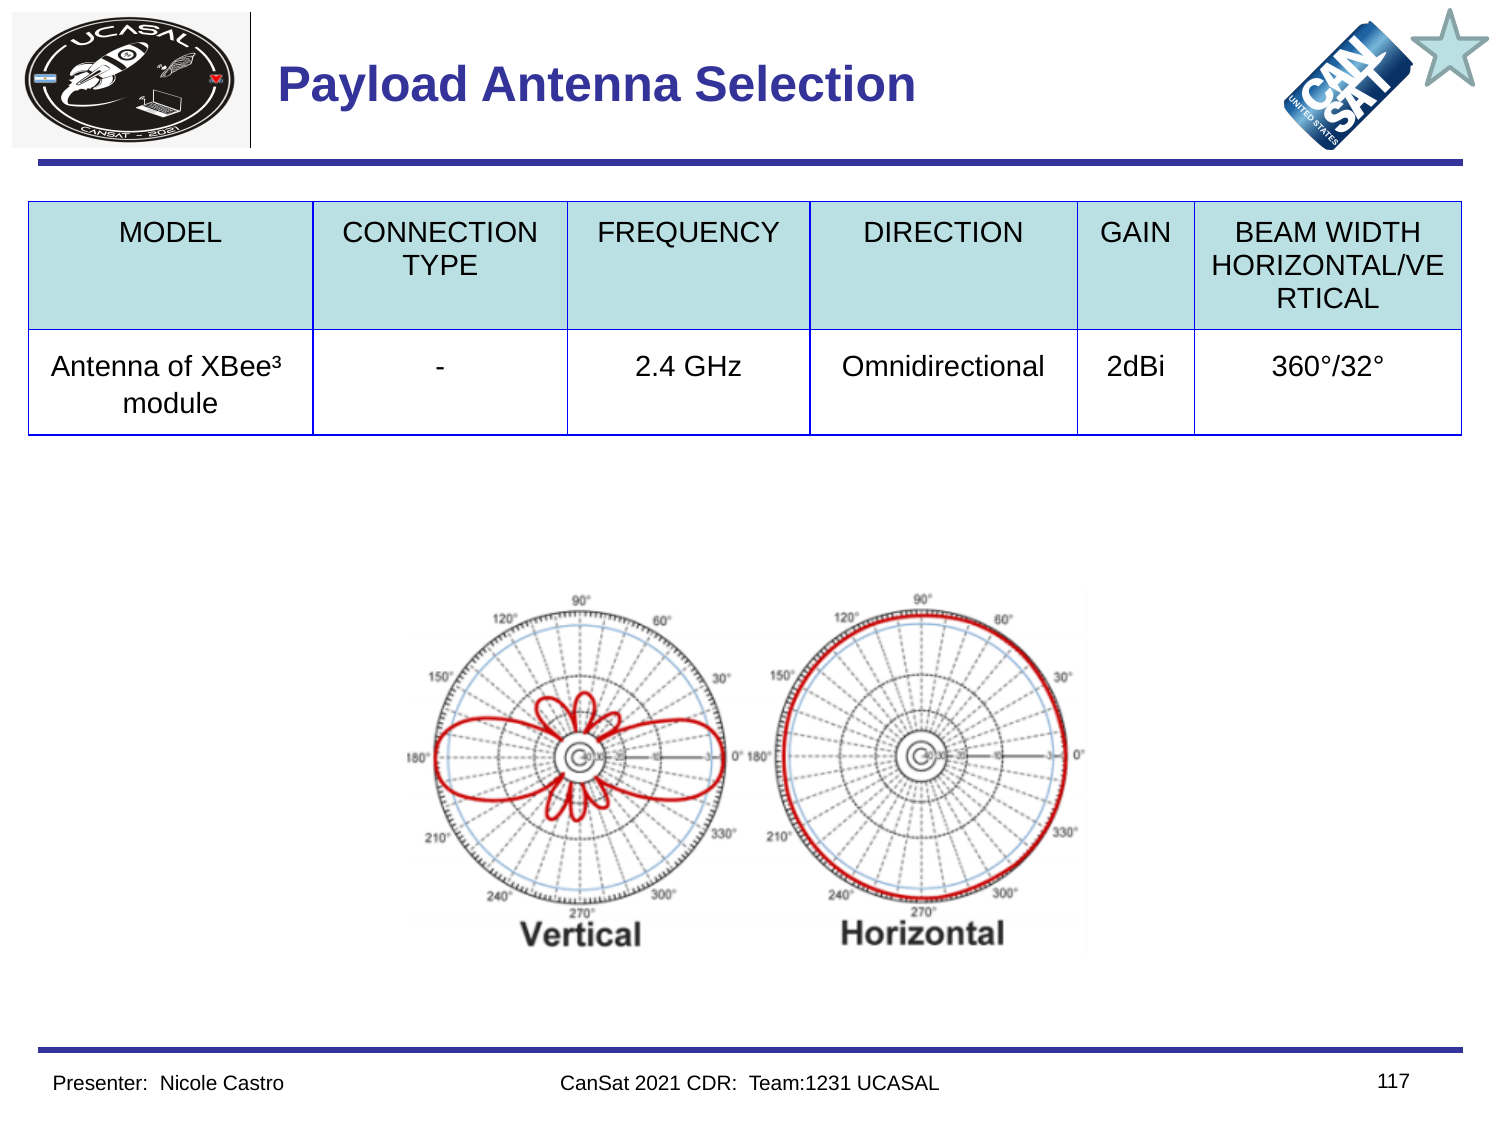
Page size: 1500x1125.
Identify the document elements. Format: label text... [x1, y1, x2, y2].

picture [379, 544, 1121, 964]
title Payload Antenna Selection [262, 12, 1238, 150]
picture [1284, 21, 1413, 150]
table_header MODEL [29, 202, 312, 329]
table_cell - [314, 330, 567, 434]
table_header GAIN [1078, 202, 1194, 329]
table_cell 2dBi [1078, 330, 1194, 434]
table_header FREQUENCY [568, 202, 809, 329]
table_header DIRECTION [811, 202, 1077, 329]
picture [12, 12, 250, 148]
text_box [1412, 9, 1488, 85]
table_header CONNECTION TYPE [314, 202, 567, 329]
slide_number ‹#› [1312, 1059, 1425, 1100]
table_cell 360°/32° [1195, 330, 1461, 434]
table_cell Omnidirectional [811, 330, 1077, 434]
table_header BEAM WIDTH HORIZONTAL/VERTICAL [1195, 202, 1461, 329]
footer CanSat 2021 CDR: Team:1231 UCASAL [450, 1062, 1050, 1103]
text_box Presenter: Nicole Castro [37, 1062, 413, 1103]
table_cell 2.4 GHz [568, 330, 809, 434]
table_cell Antenna of XBee³ module [29, 330, 312, 434]
